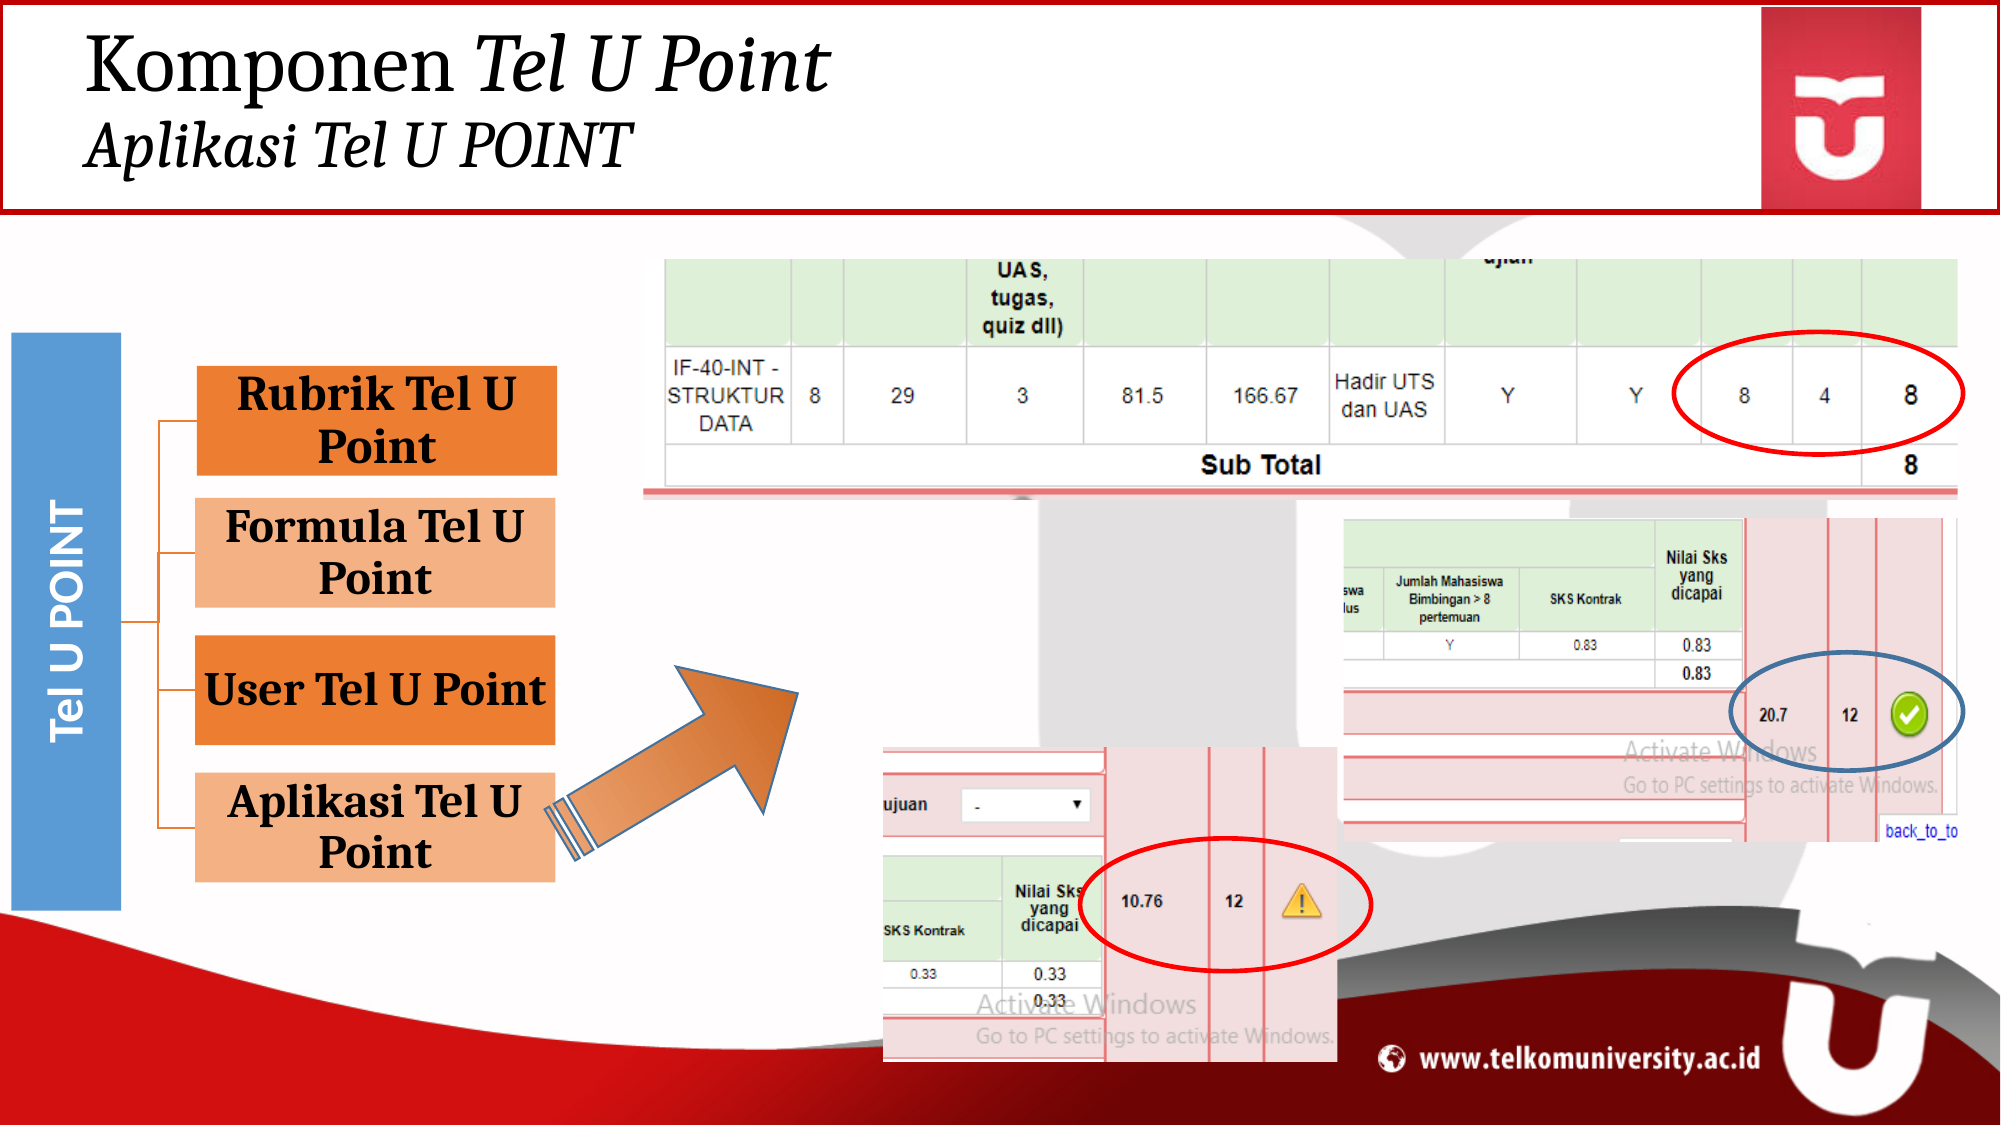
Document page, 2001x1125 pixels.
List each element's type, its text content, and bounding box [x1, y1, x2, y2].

text_box [0, 2, 2000, 213]
text_box [1958, 375, 1965, 412]
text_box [0, 331, 703, 912]
text_box [1958, 692, 1965, 731]
title Komponen Tel U Point Aplikasi Tel U POINT [64, 32, 1638, 170]
picture [1761, 7, 1922, 209]
text_box [1338, 861, 1373, 949]
text_box [703, 671, 800, 817]
picture [0, 0, 2001, 1125]
